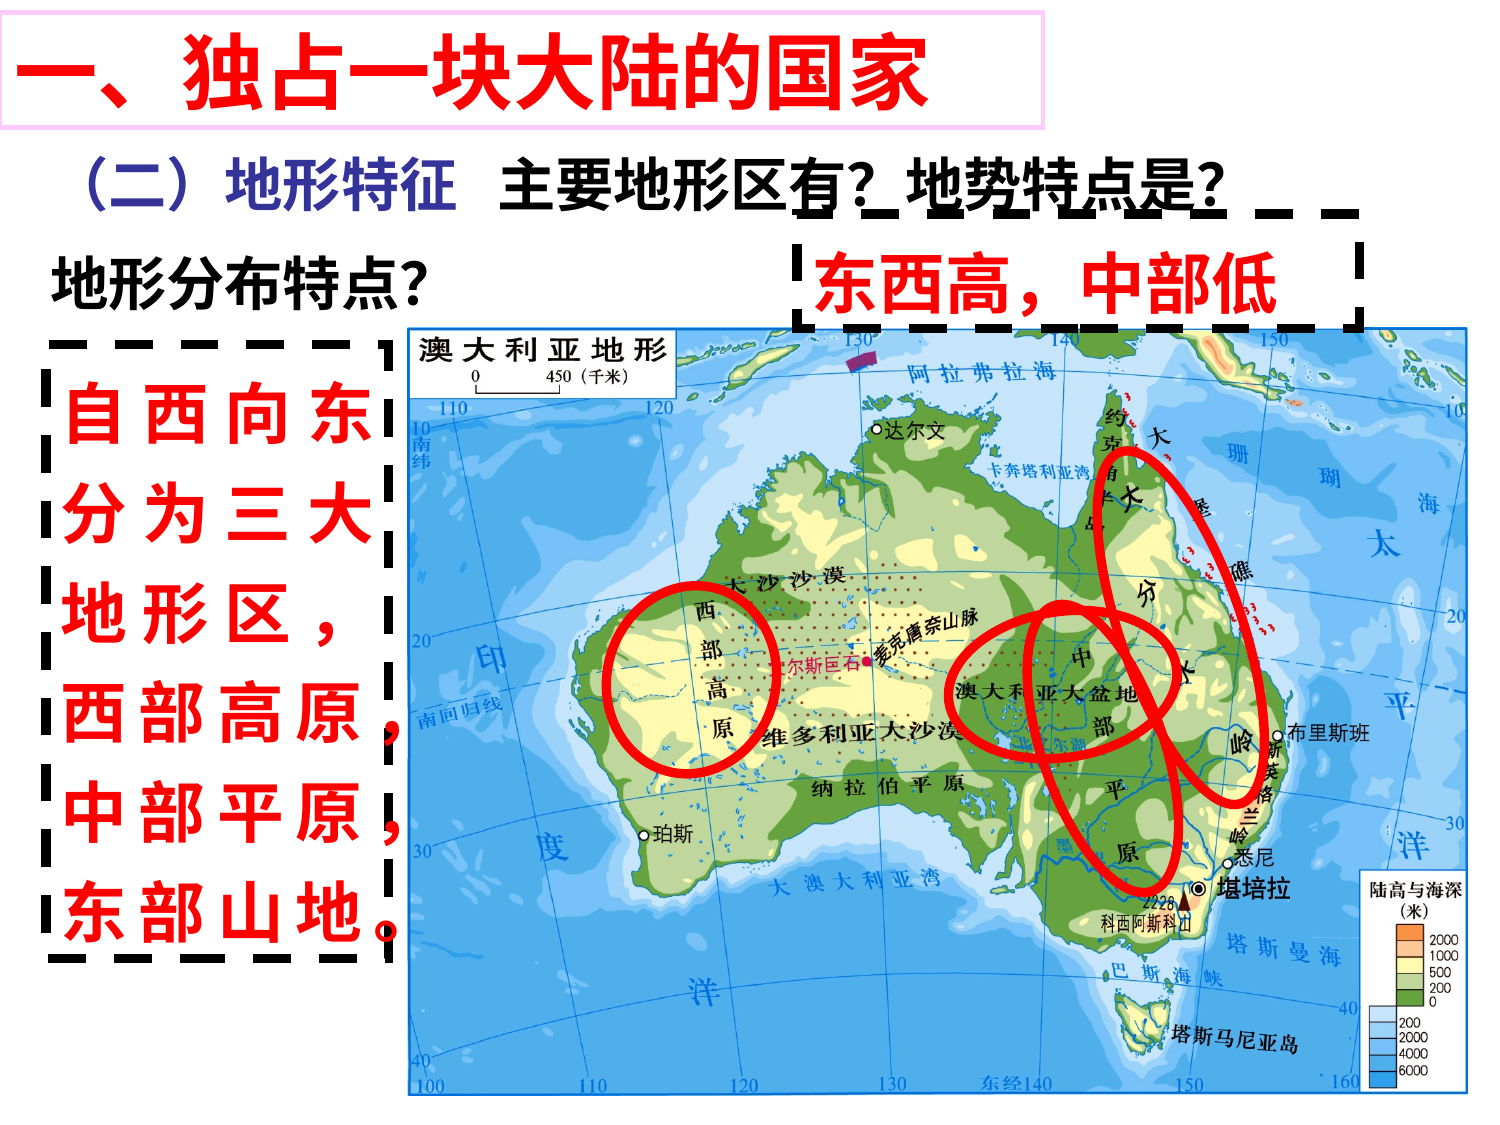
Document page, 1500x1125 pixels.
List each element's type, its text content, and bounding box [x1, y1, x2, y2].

text_box 一、独占一块大陆的国家 [0, 12, 1043, 128]
text_box （二）地形特征 主要地形区有？地势特点是？ 地形分布特点？ [35, 140, 1436, 325]
picture [407, 327, 1468, 1096]
text_box 自西向东分为三大地形区，西部高原，中部平原，东部山地。 [46, 344, 389, 959]
text_box 东西高，中部低 [796, 214, 1360, 325]
